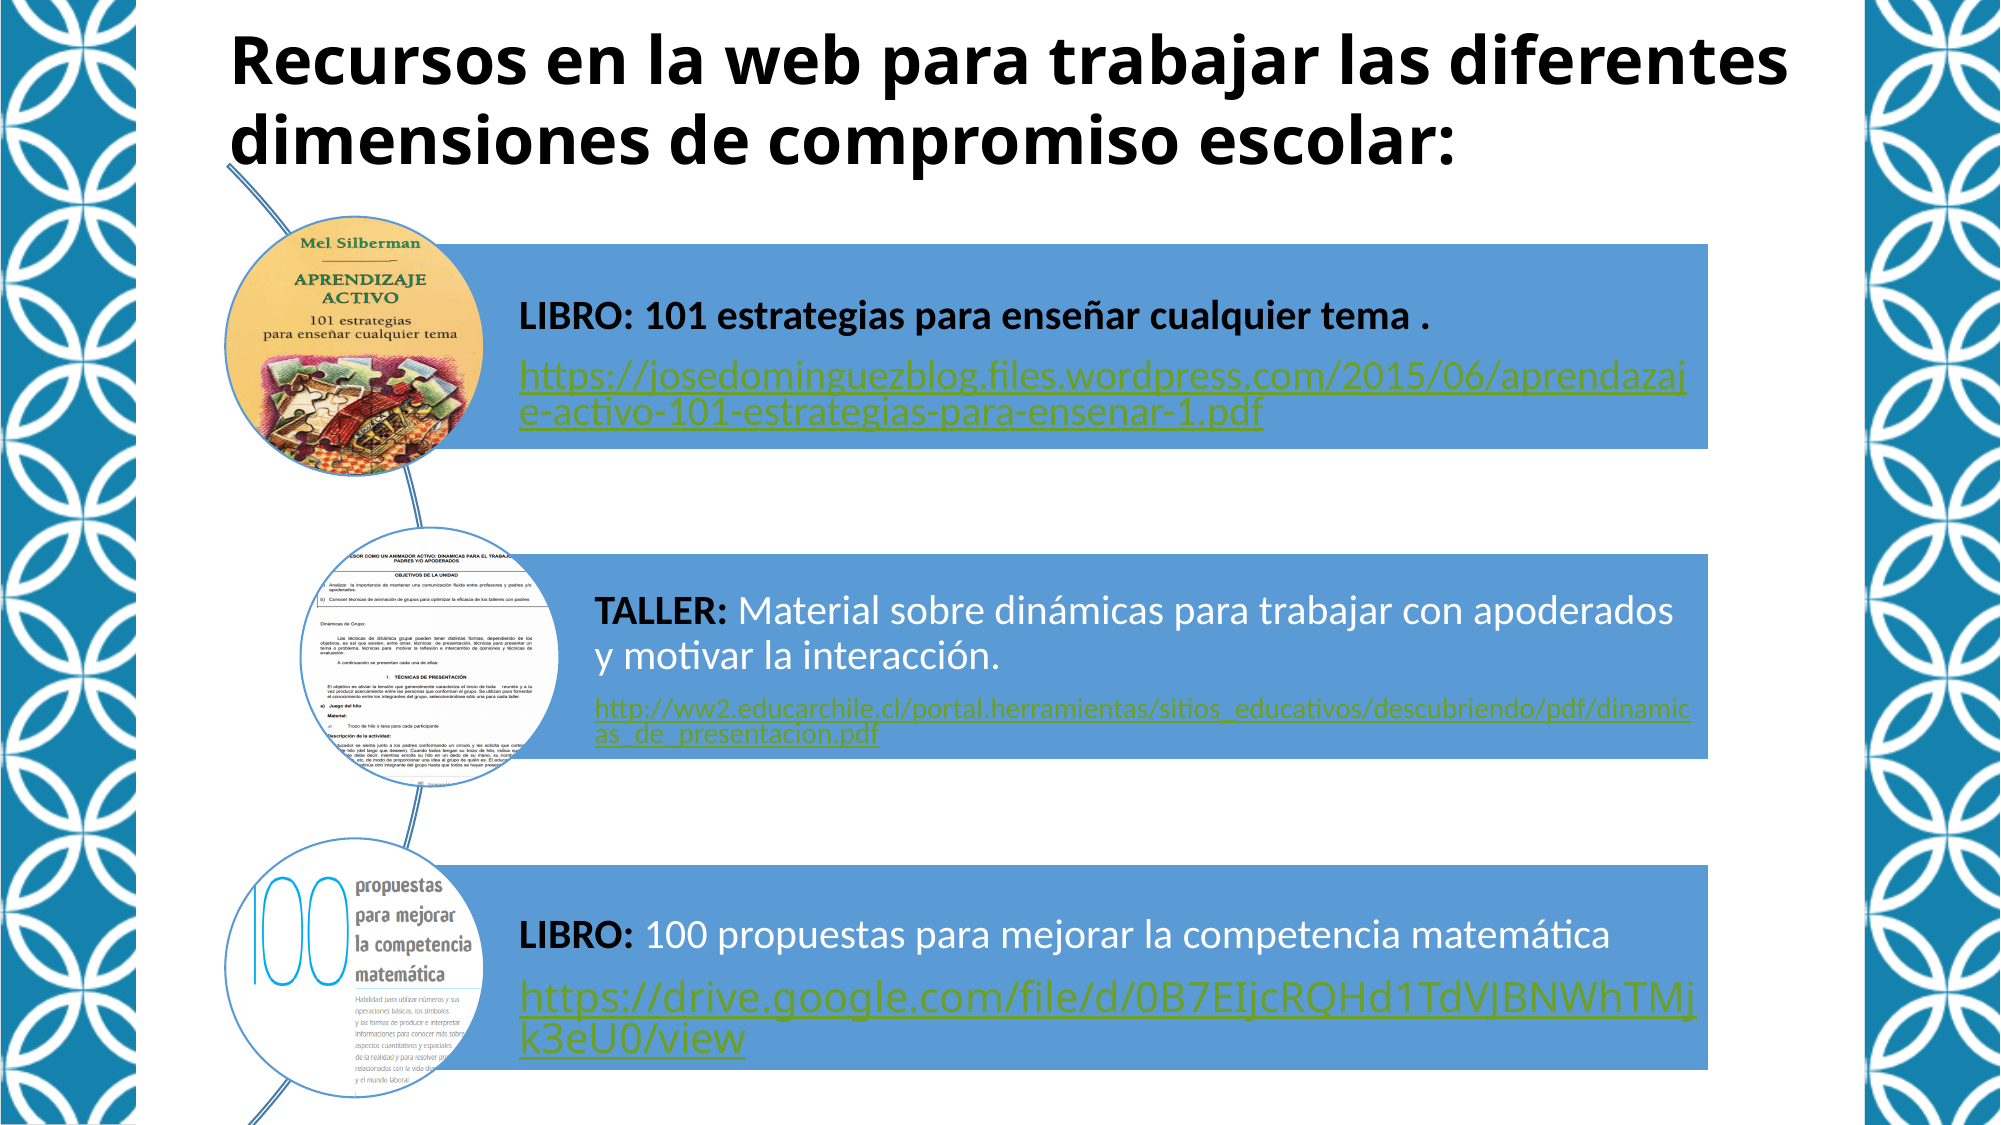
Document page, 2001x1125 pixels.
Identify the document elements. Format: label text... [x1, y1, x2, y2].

text_box Recursos en la web para trabajar las diferentes dimensiones de compromiso escolar: [214, 10, 1856, 186]
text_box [210, 138, 1724, 1125]
picture [1863, 0, 2000, 1125]
picture [0, 0, 137, 1125]
